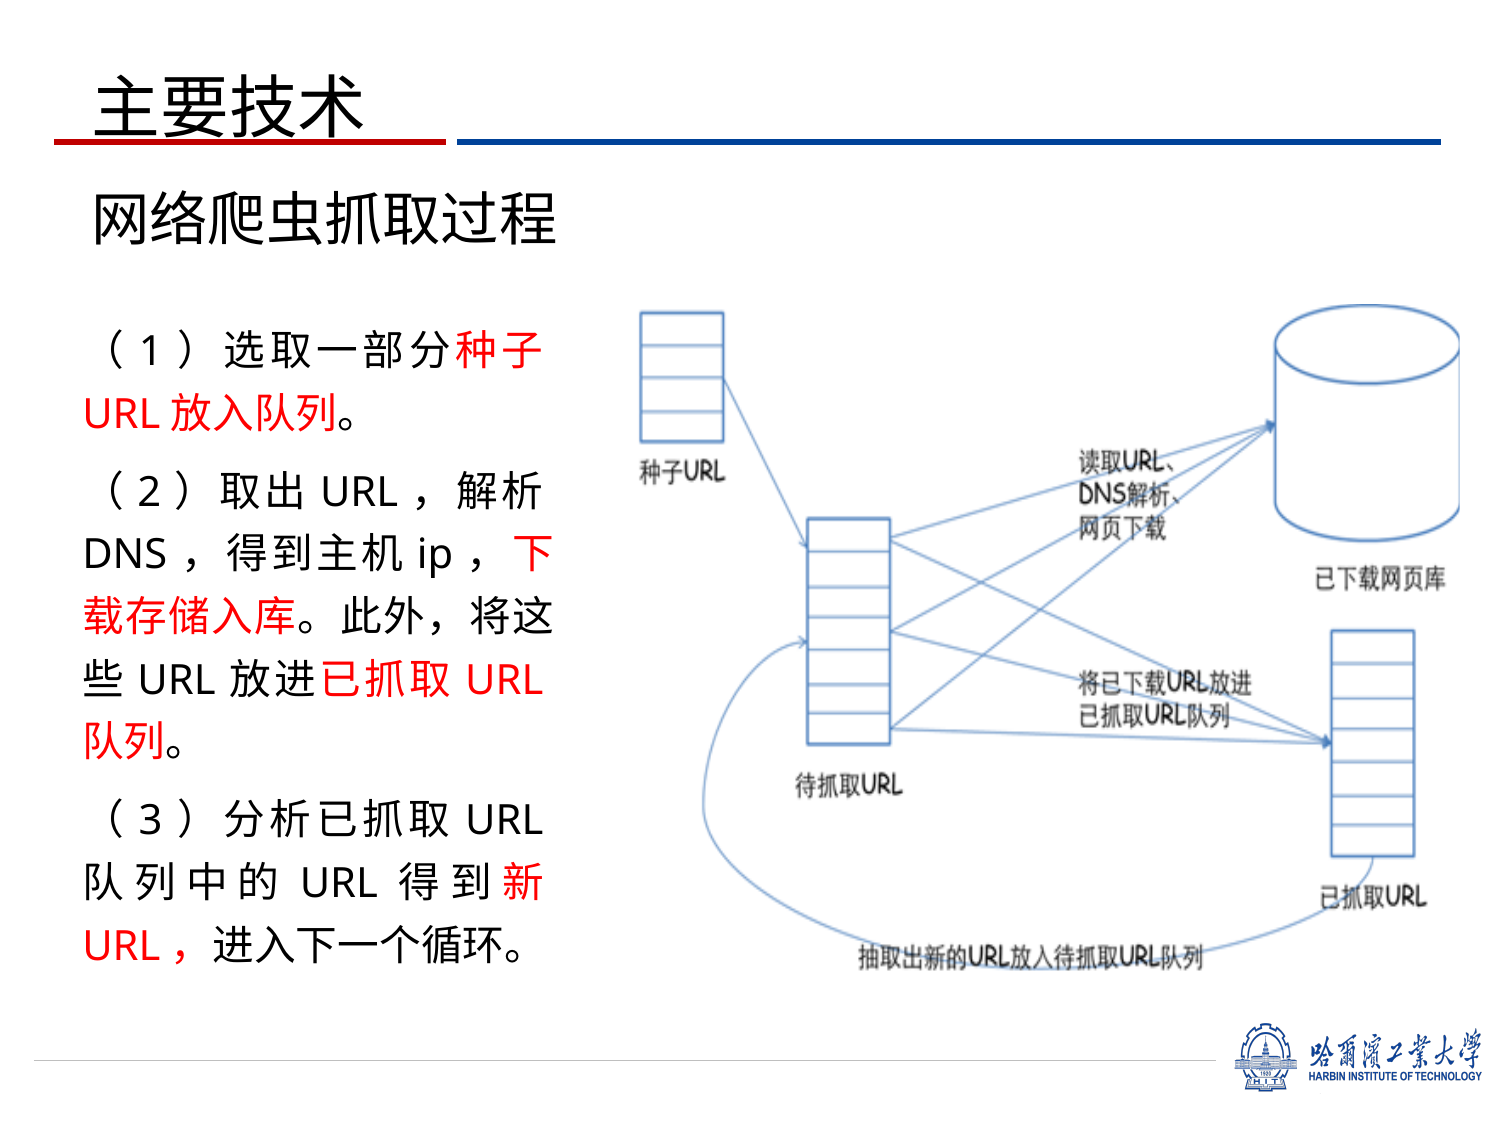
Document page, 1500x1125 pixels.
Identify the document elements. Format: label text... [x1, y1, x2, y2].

text_box 网络爬虫抓取过程 [76, 219, 632, 260]
slide_number [1059, 1042, 1397, 1103]
list （1）选取一部分种子URL放入队列。 （2）取出URL，解析DNS，得到主机ip，下载存储入库。此外，将这些URL放进已抓取URL队列。 （3）分析已抓取URL队列中的URL得到新URL，进入下一个循环。 [67, 303, 569, 1072]
picture [625, 303, 1460, 988]
text_box 主要技术 [76, 1, 1371, 219]
picture [1204, 1023, 1482, 1094]
